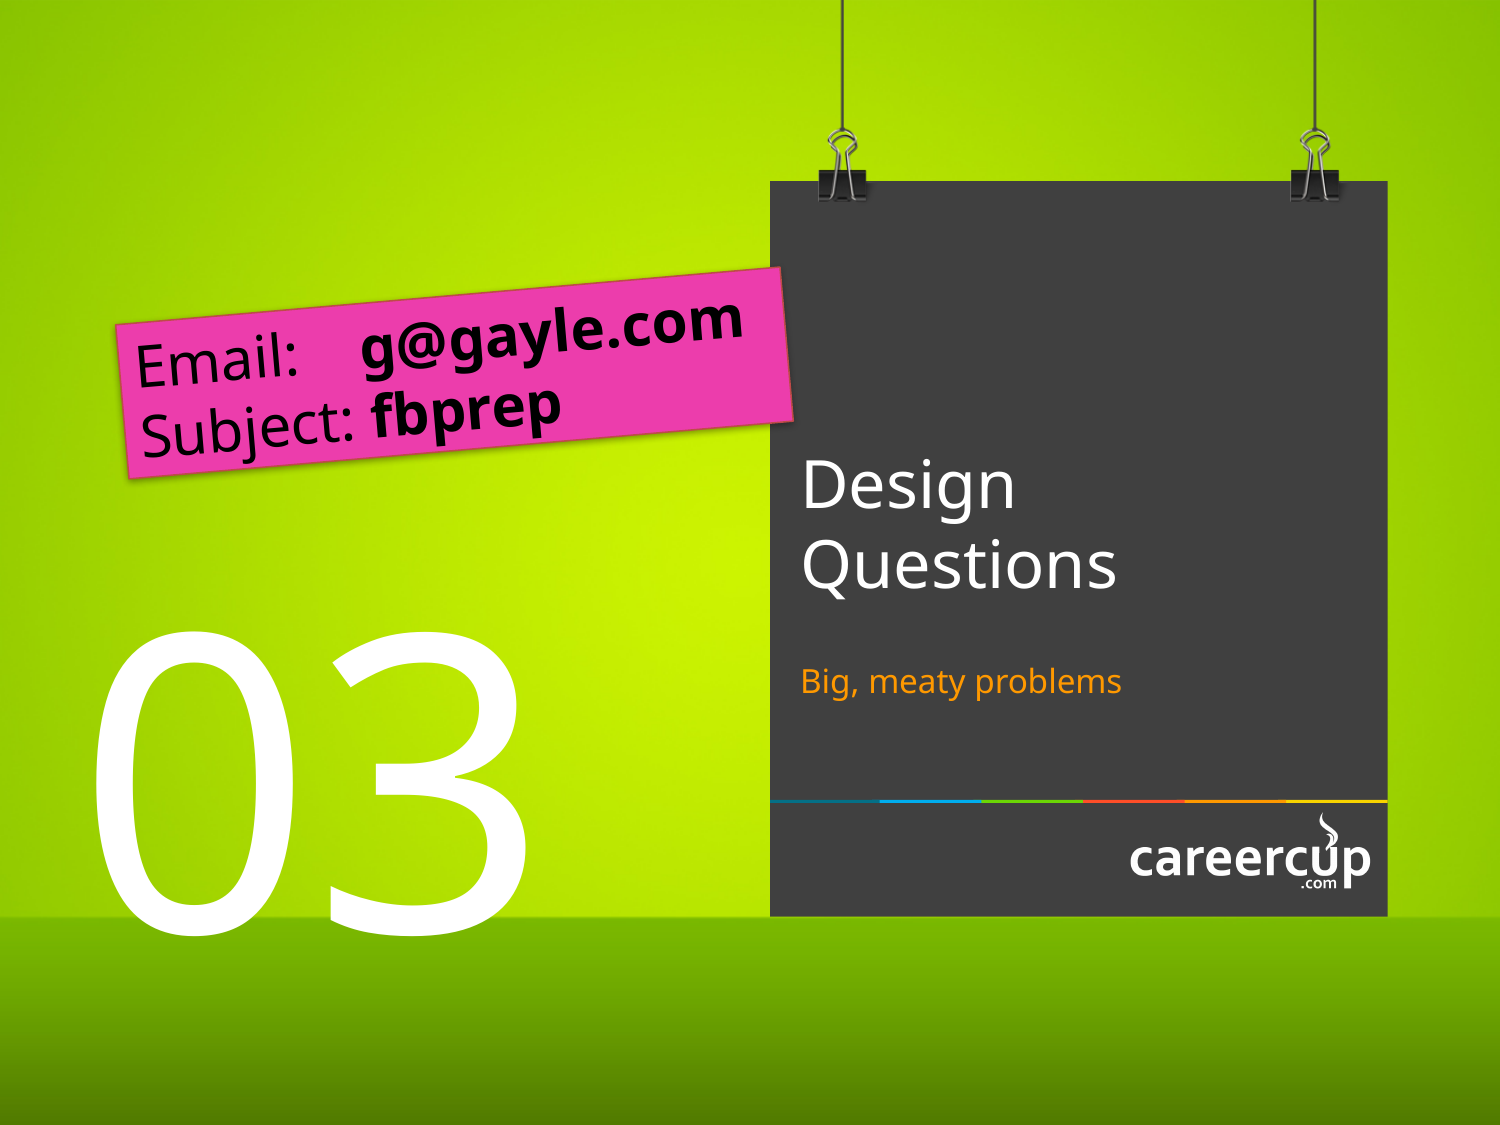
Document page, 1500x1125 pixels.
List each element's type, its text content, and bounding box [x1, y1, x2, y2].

picture [0, 0, 1500, 1125]
list Big, meaty problems [785, 656, 1365, 705]
list 03 [5, 574, 621, 1024]
text_box Email: g@gayle.com Subject: fbprep [114, 266, 795, 480]
list Design Questions [785, 420, 1365, 610]
